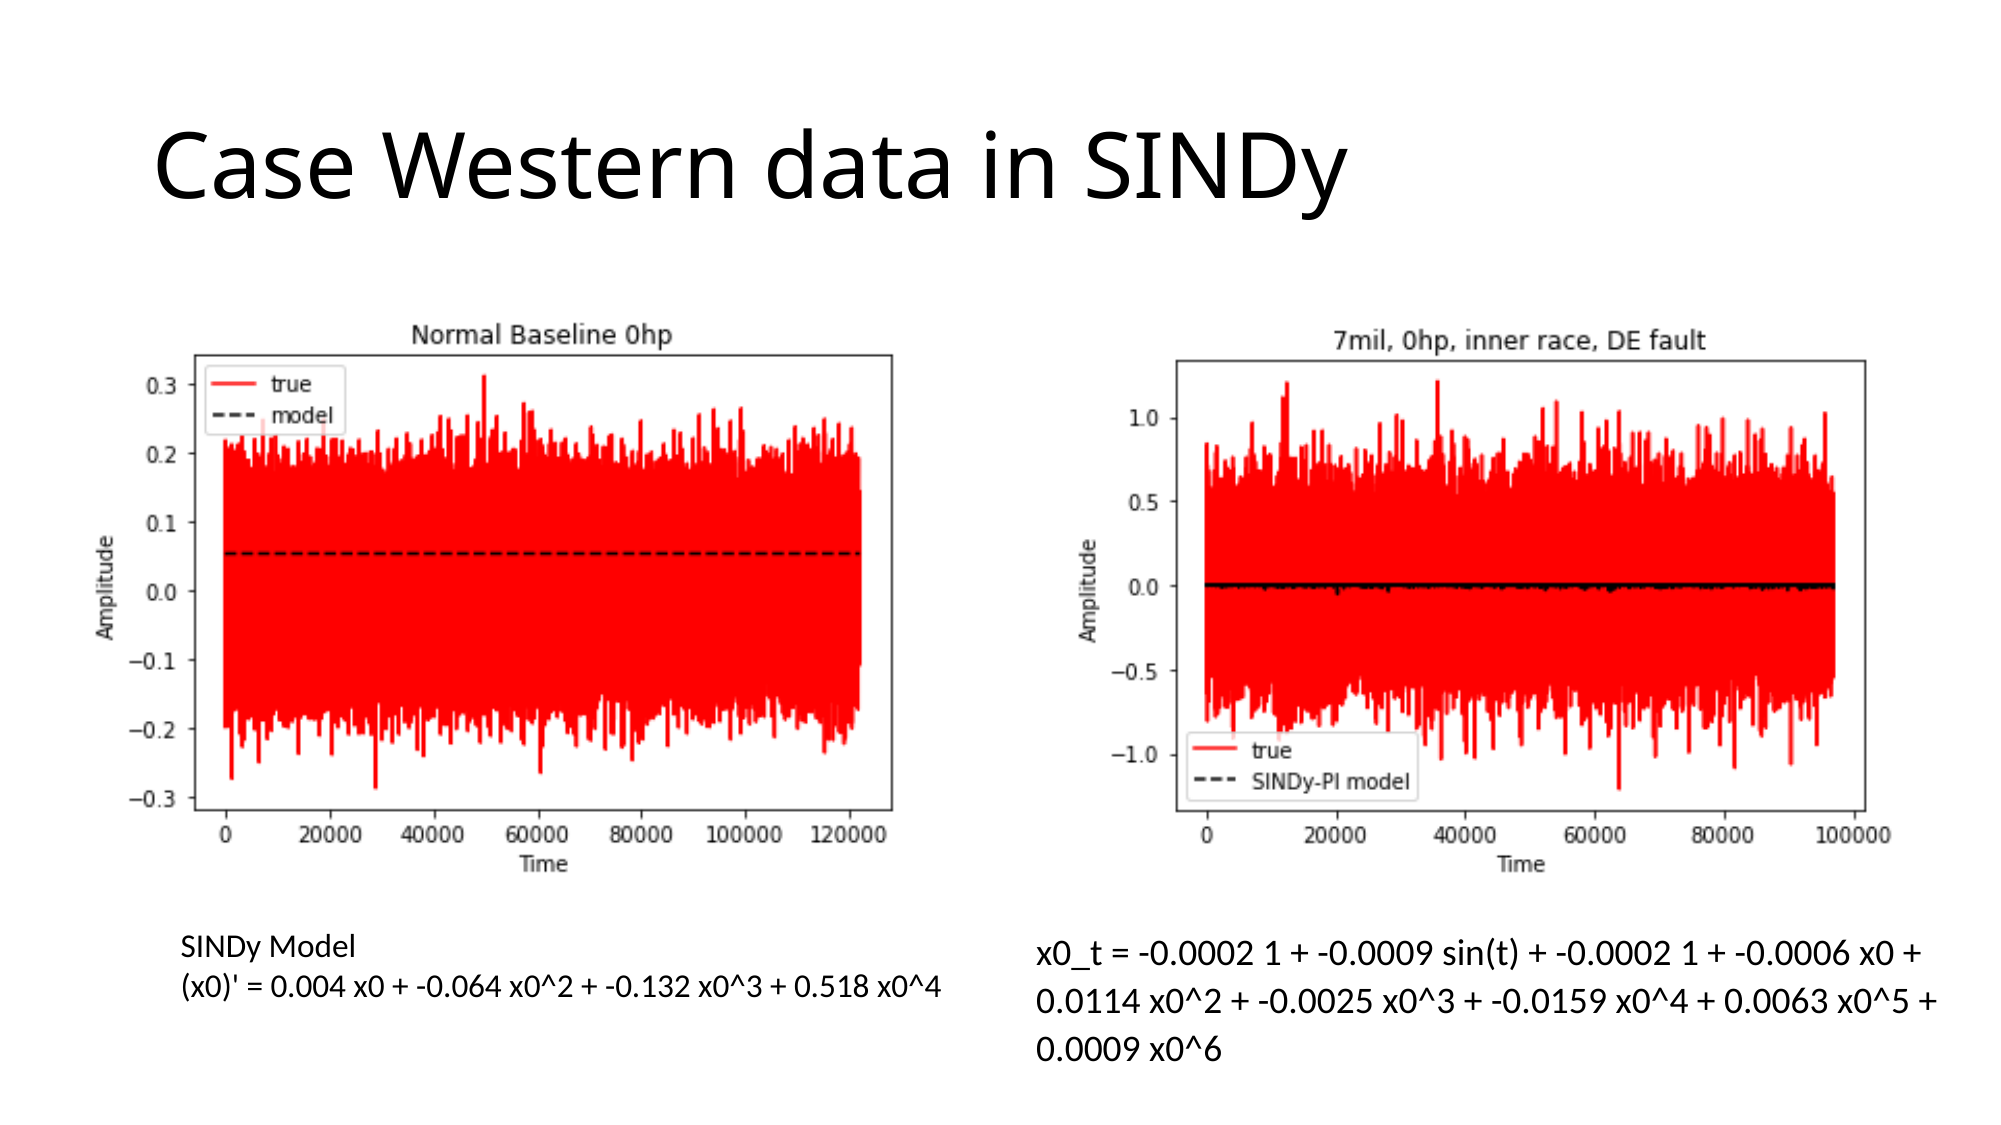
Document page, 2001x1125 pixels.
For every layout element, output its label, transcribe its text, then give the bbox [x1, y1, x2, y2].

picture [84, 309, 906, 889]
text_box x0_t = -0.0002 1 + -0.0009 sin(t) + -0.0002 1 + -0.0006 x0 + 0.0114 x0^2 + -0.0025 x0^3 + -0.0159 x0^4 + 0.0063 x0^5 + 0.0009 x0^6 [1021, 917, 2000, 1077]
text_box SINDy Model (x0)' = 0.004 x0 + -0.064 x0^2 + -0.132 x0^3 + 0.518 x0^4 [165, 917, 1000, 1012]
picture [1066, 315, 1906, 889]
title Case Western data in SINDy [137, 59, 1863, 278]
